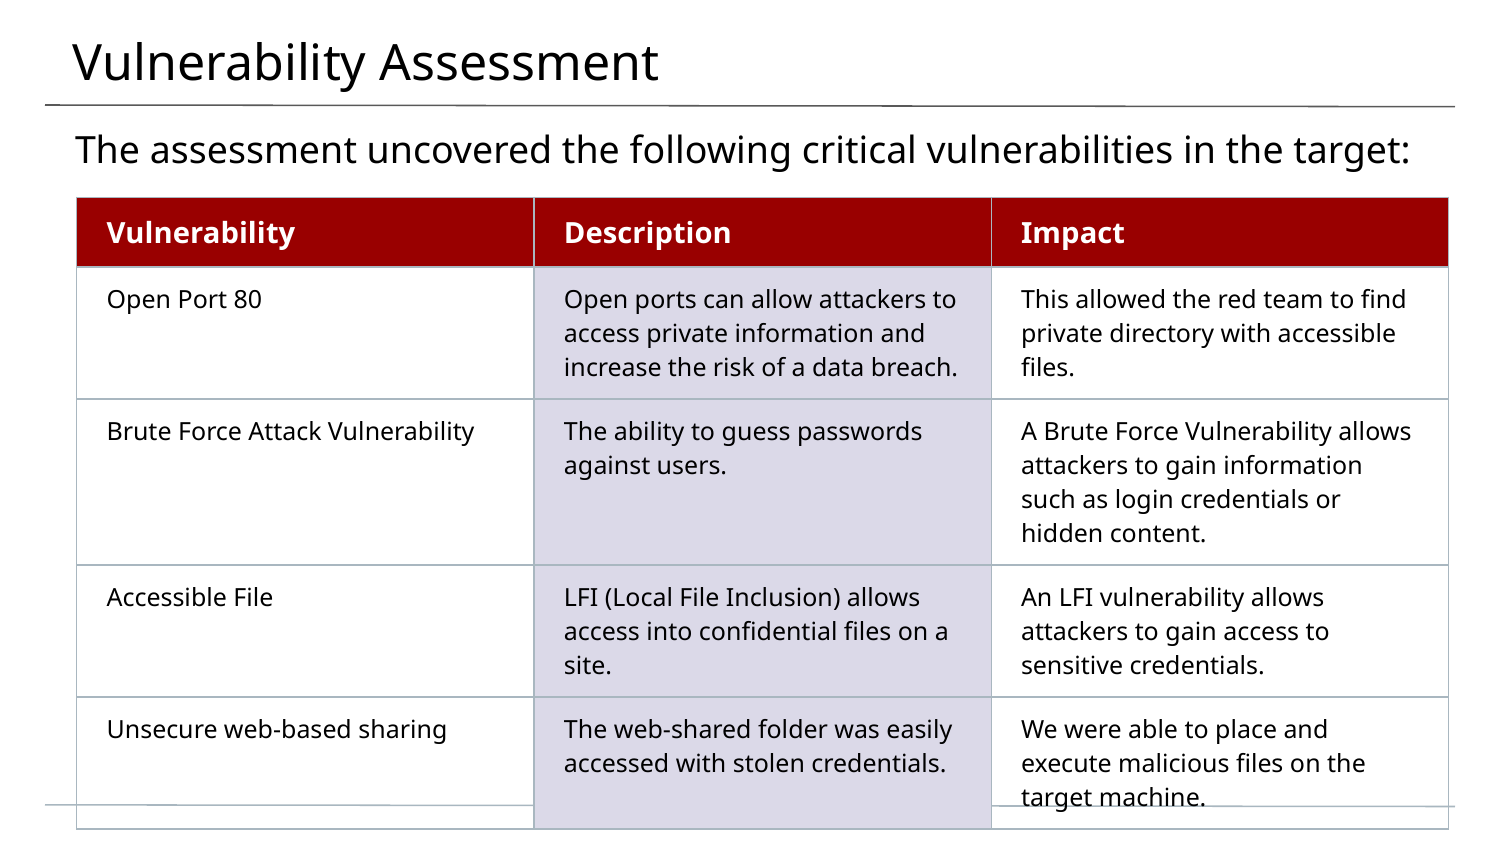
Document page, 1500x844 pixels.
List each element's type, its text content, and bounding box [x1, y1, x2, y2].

title Vulnerability Assessment [0, 0, 1500, 88]
table_header Impact [992, 198, 1448, 266]
subtitle The assessment uncovered the following critical vulnerabilities in the target: [0, 110, 1500, 171]
table_cell LFI (Local File Inclusion) allows access into confidential files on a site. [535, 566, 991, 696]
table_cell A Brute Force Vulnerability allows attackers to gain information such as login credentials or hidden content. [992, 400, 1448, 564]
table_header Vulnerability [77, 198, 533, 266]
table_header Description [535, 198, 991, 266]
table_cell Accessible File [77, 566, 533, 696]
table_cell We were able to place and execute malicious files on the target machine. [992, 698, 1448, 828]
table_cell Unsecure web-based sharing [77, 698, 533, 828]
table_cell The web-shared folder was easily accessed with stolen credentials. [535, 698, 991, 828]
table_cell Brute Force Attack Vulnerability [77, 400, 533, 564]
table_cell Open Port 80 [77, 268, 533, 398]
table_cell An LFI vulnerability allows attackers to gain access to sensitive credentials. [992, 566, 1448, 696]
table_cell The ability to guess passwords against users. [535, 400, 991, 564]
table_cell This allowed the red team to find private directory with accessible files. [992, 268, 1448, 398]
table_cell Open ports can allow attackers to access private information and increase the risk of a data breach. [535, 268, 991, 398]
